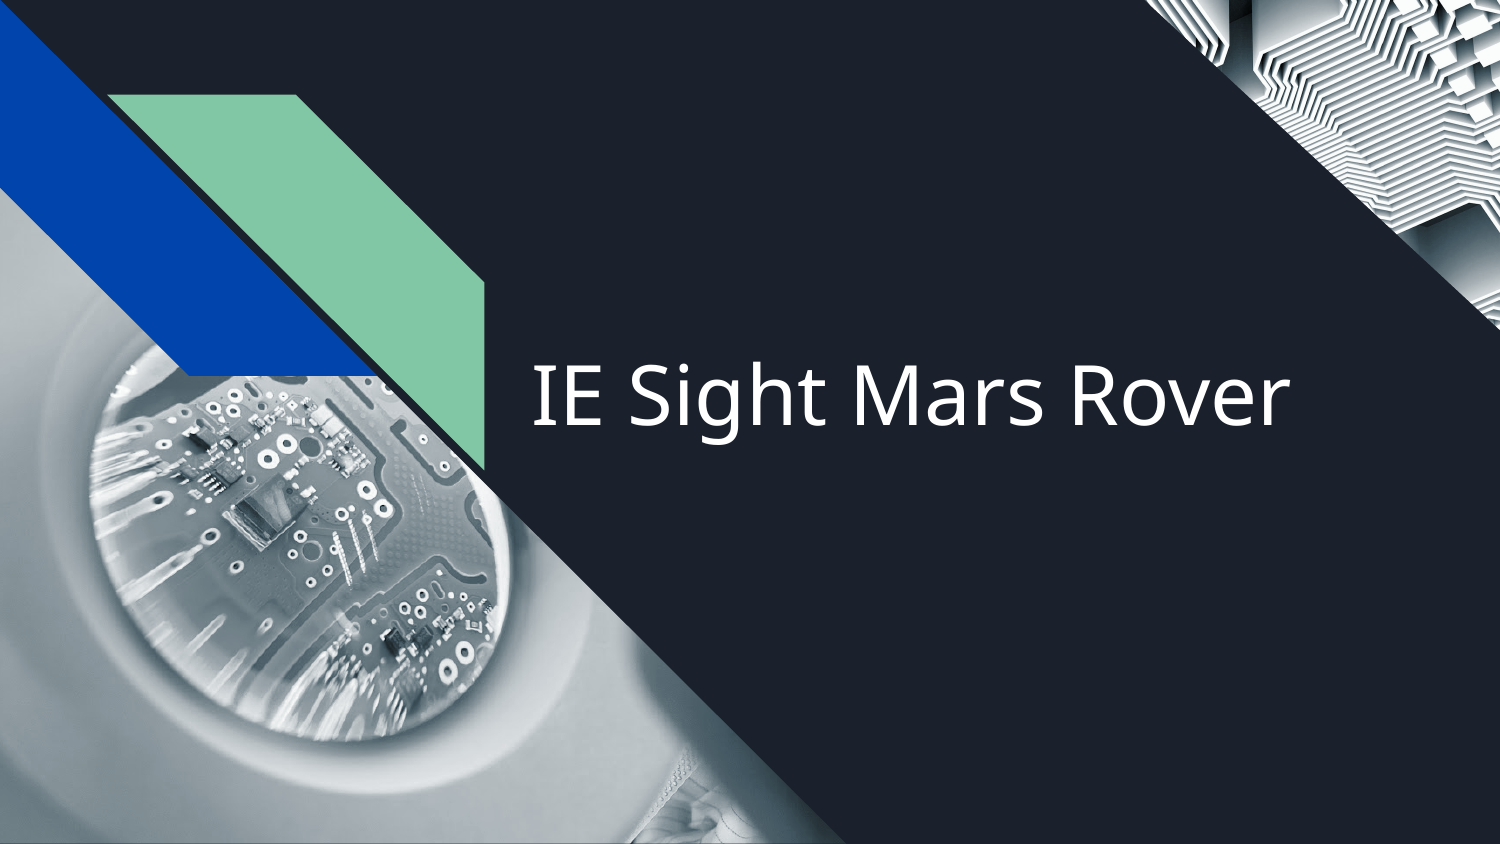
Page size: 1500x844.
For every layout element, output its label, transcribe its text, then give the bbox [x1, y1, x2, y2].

picture [0, 189, 847, 844]
title IE Sight Mars Rover [516, 327, 1500, 590]
picture [1144, 0, 1500, 327]
